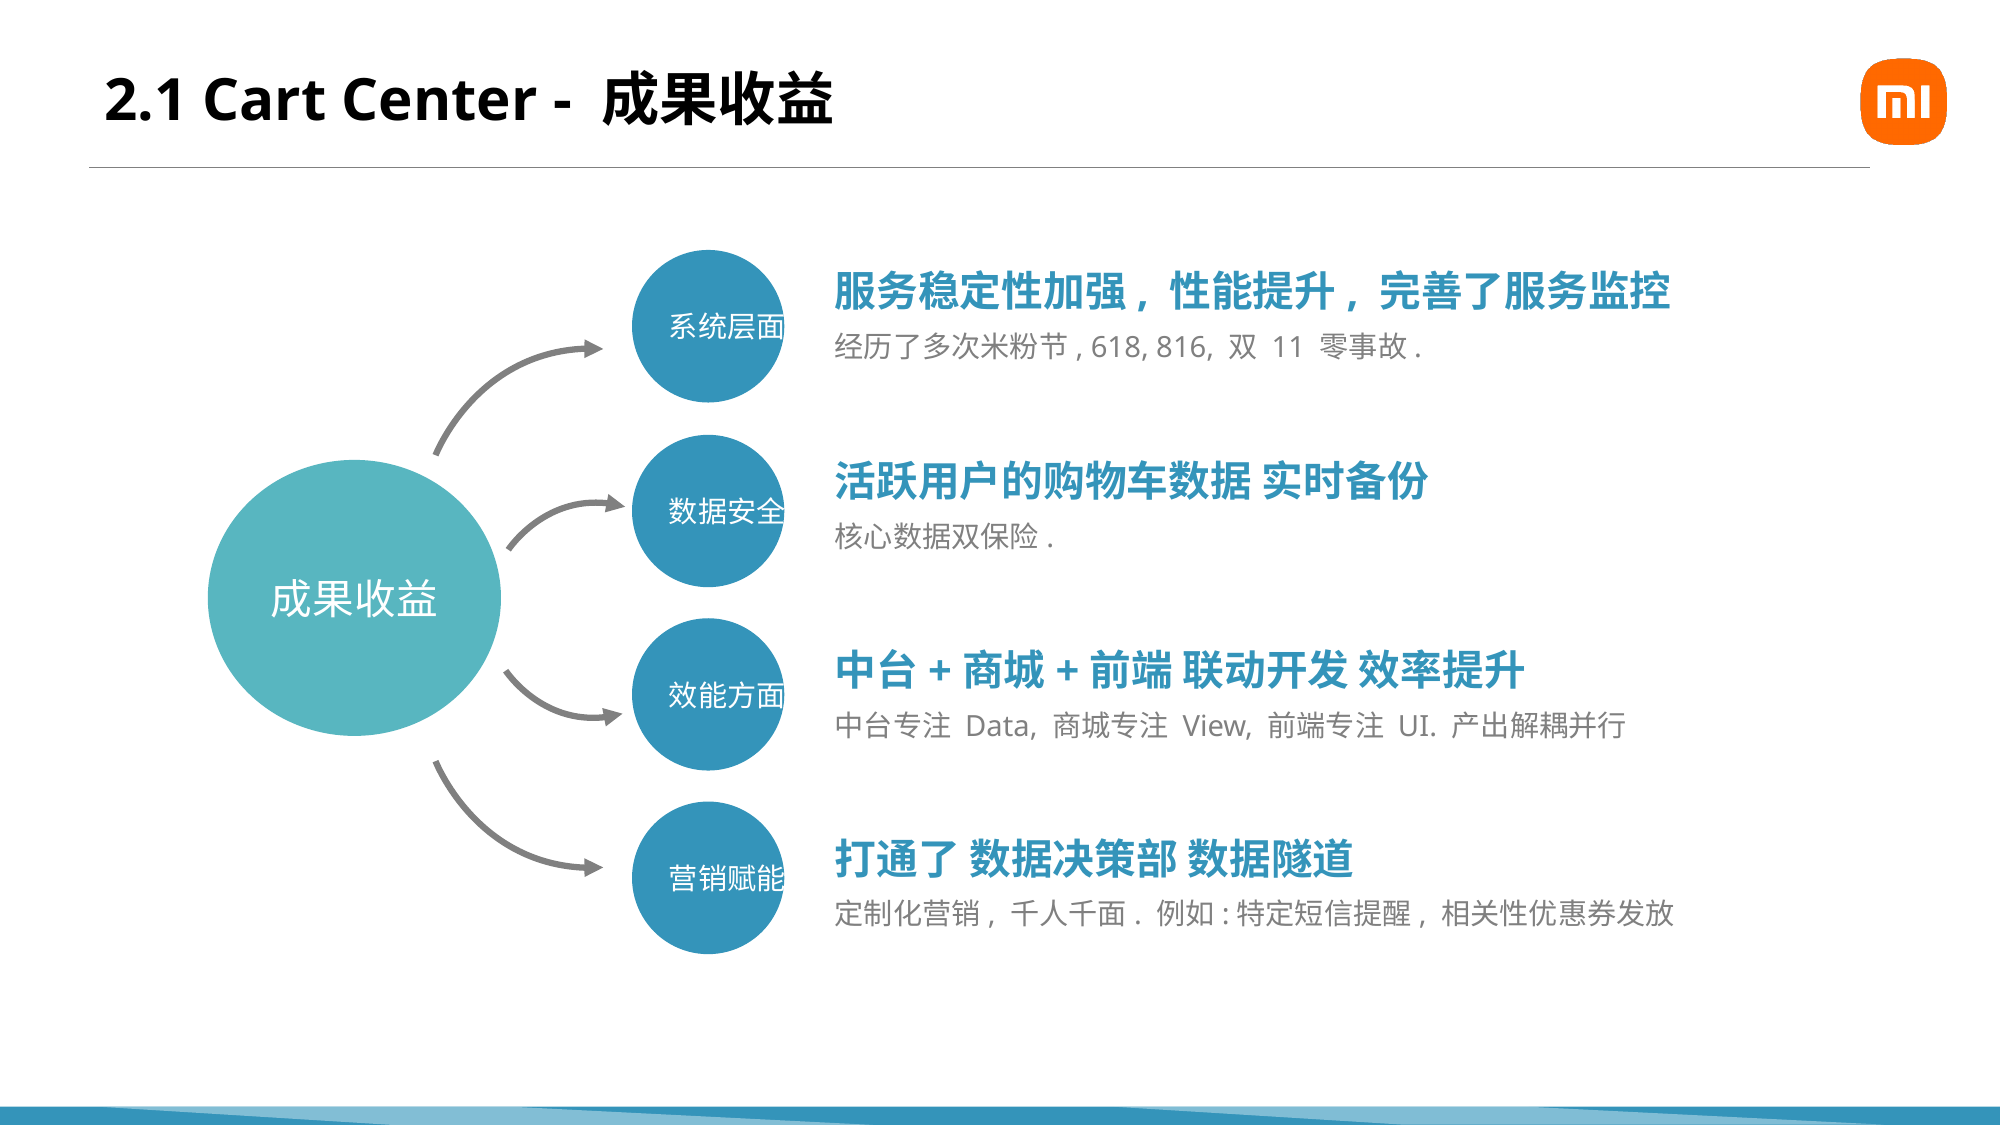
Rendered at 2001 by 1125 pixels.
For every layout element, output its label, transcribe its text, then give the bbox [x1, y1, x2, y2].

text_box [508, 498, 626, 550]
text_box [631, 618, 1717, 771]
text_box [631, 801, 1717, 955]
text_box [505, 670, 623, 723]
title 2.1 Cart Center - 成果收益 [89, 34, 1871, 169]
text_box [435, 761, 604, 874]
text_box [631, 434, 1698, 588]
picture [1811, 9, 1996, 194]
text_box [435, 342, 604, 456]
text_box 成果收益 [207, 459, 501, 736]
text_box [631, 249, 1717, 403]
